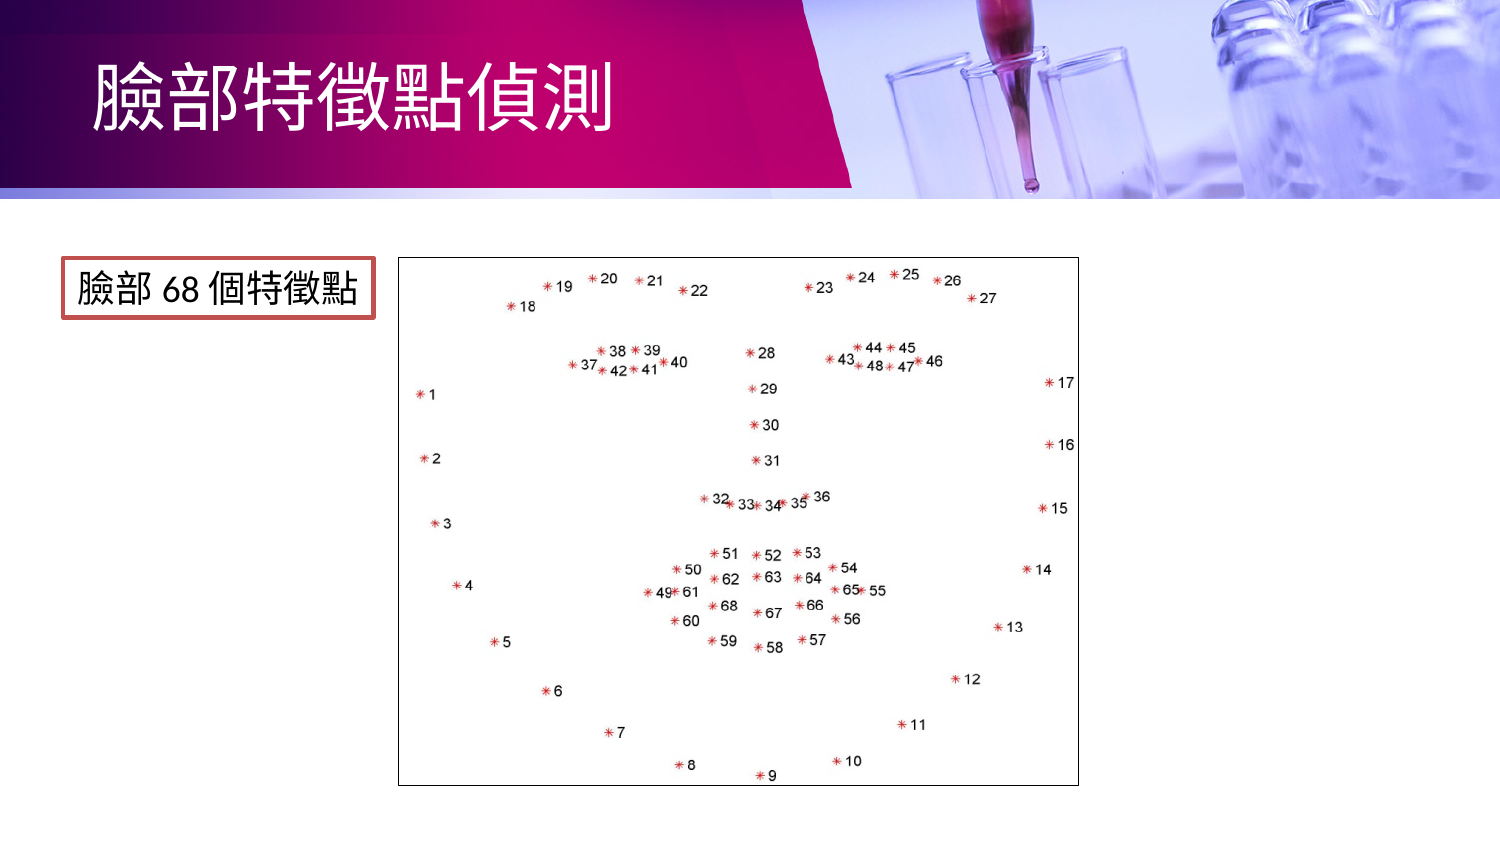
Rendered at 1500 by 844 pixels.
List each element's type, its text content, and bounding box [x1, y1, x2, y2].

text_box 臉部68個特徵點 [61, 256, 376, 320]
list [398, 257, 1079, 786]
picture [0, 0, 1500, 844]
title 臉部特徵點偵測 [76, 33, 1431, 159]
